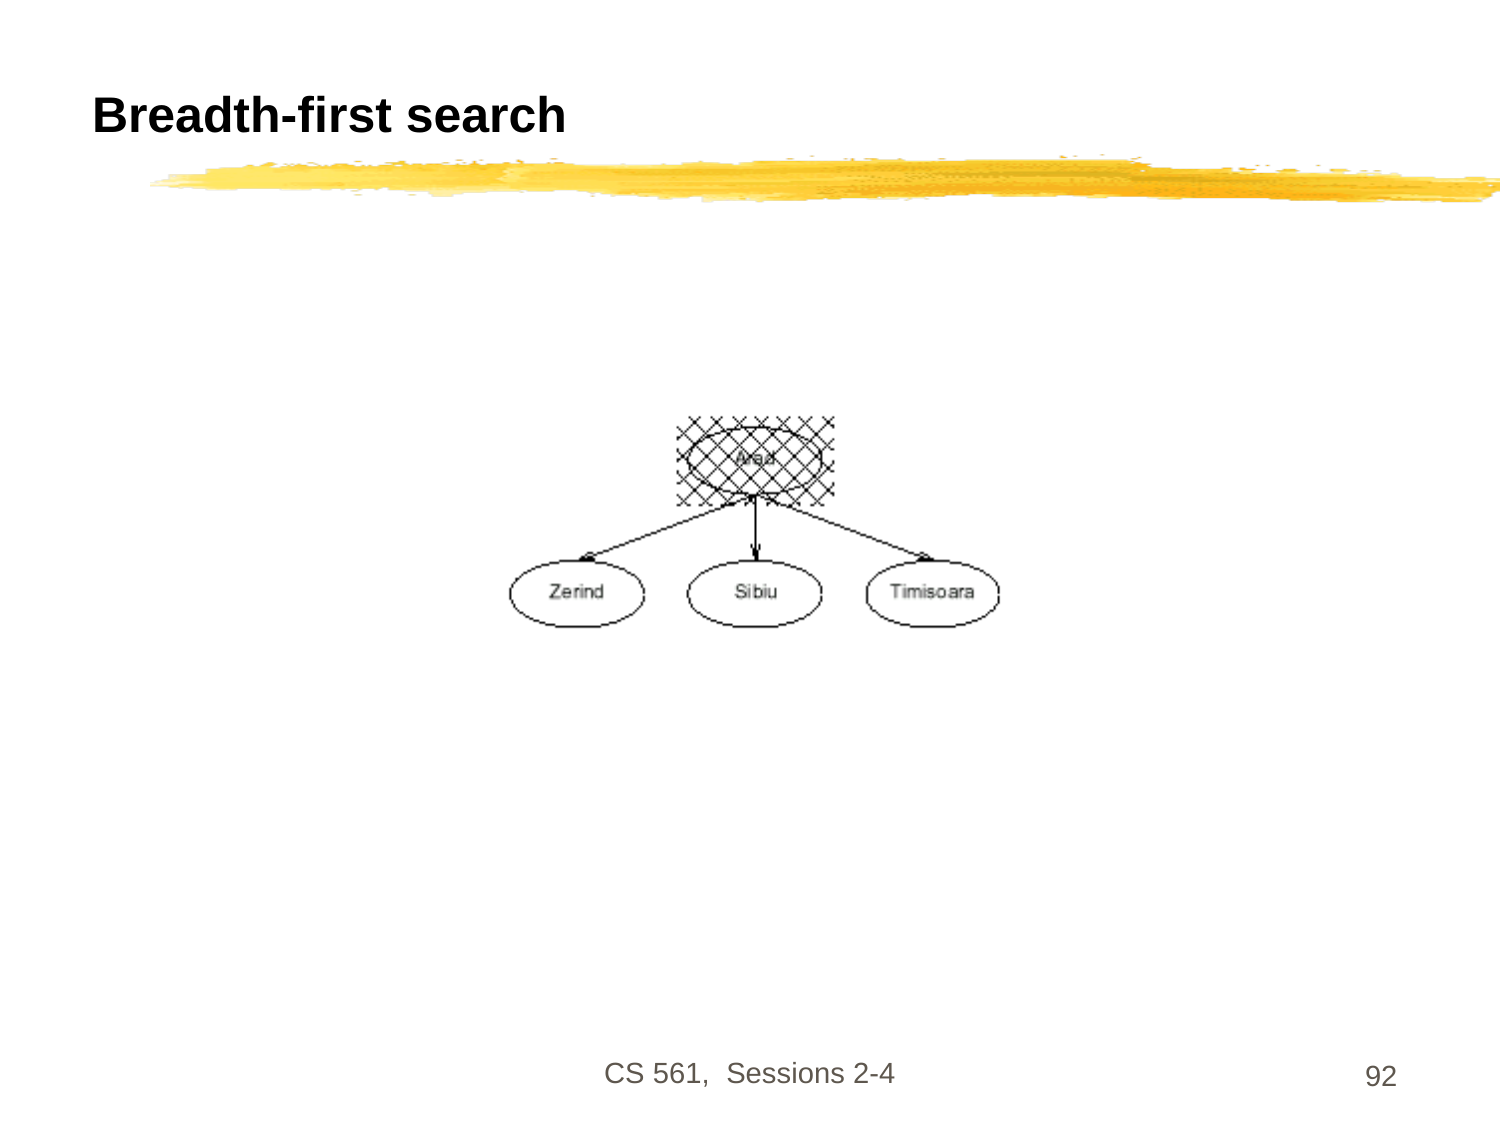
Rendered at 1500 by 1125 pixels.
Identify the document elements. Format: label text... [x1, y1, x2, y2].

picture [150, 149, 1500, 213]
footer CS 561, Sessions 2-4 [512, 1021, 988, 1098]
picture [462, 373, 1040, 701]
slide_number 92 [1099, 1024, 1413, 1101]
title Breadth-first search [76, 37, 1415, 151]
